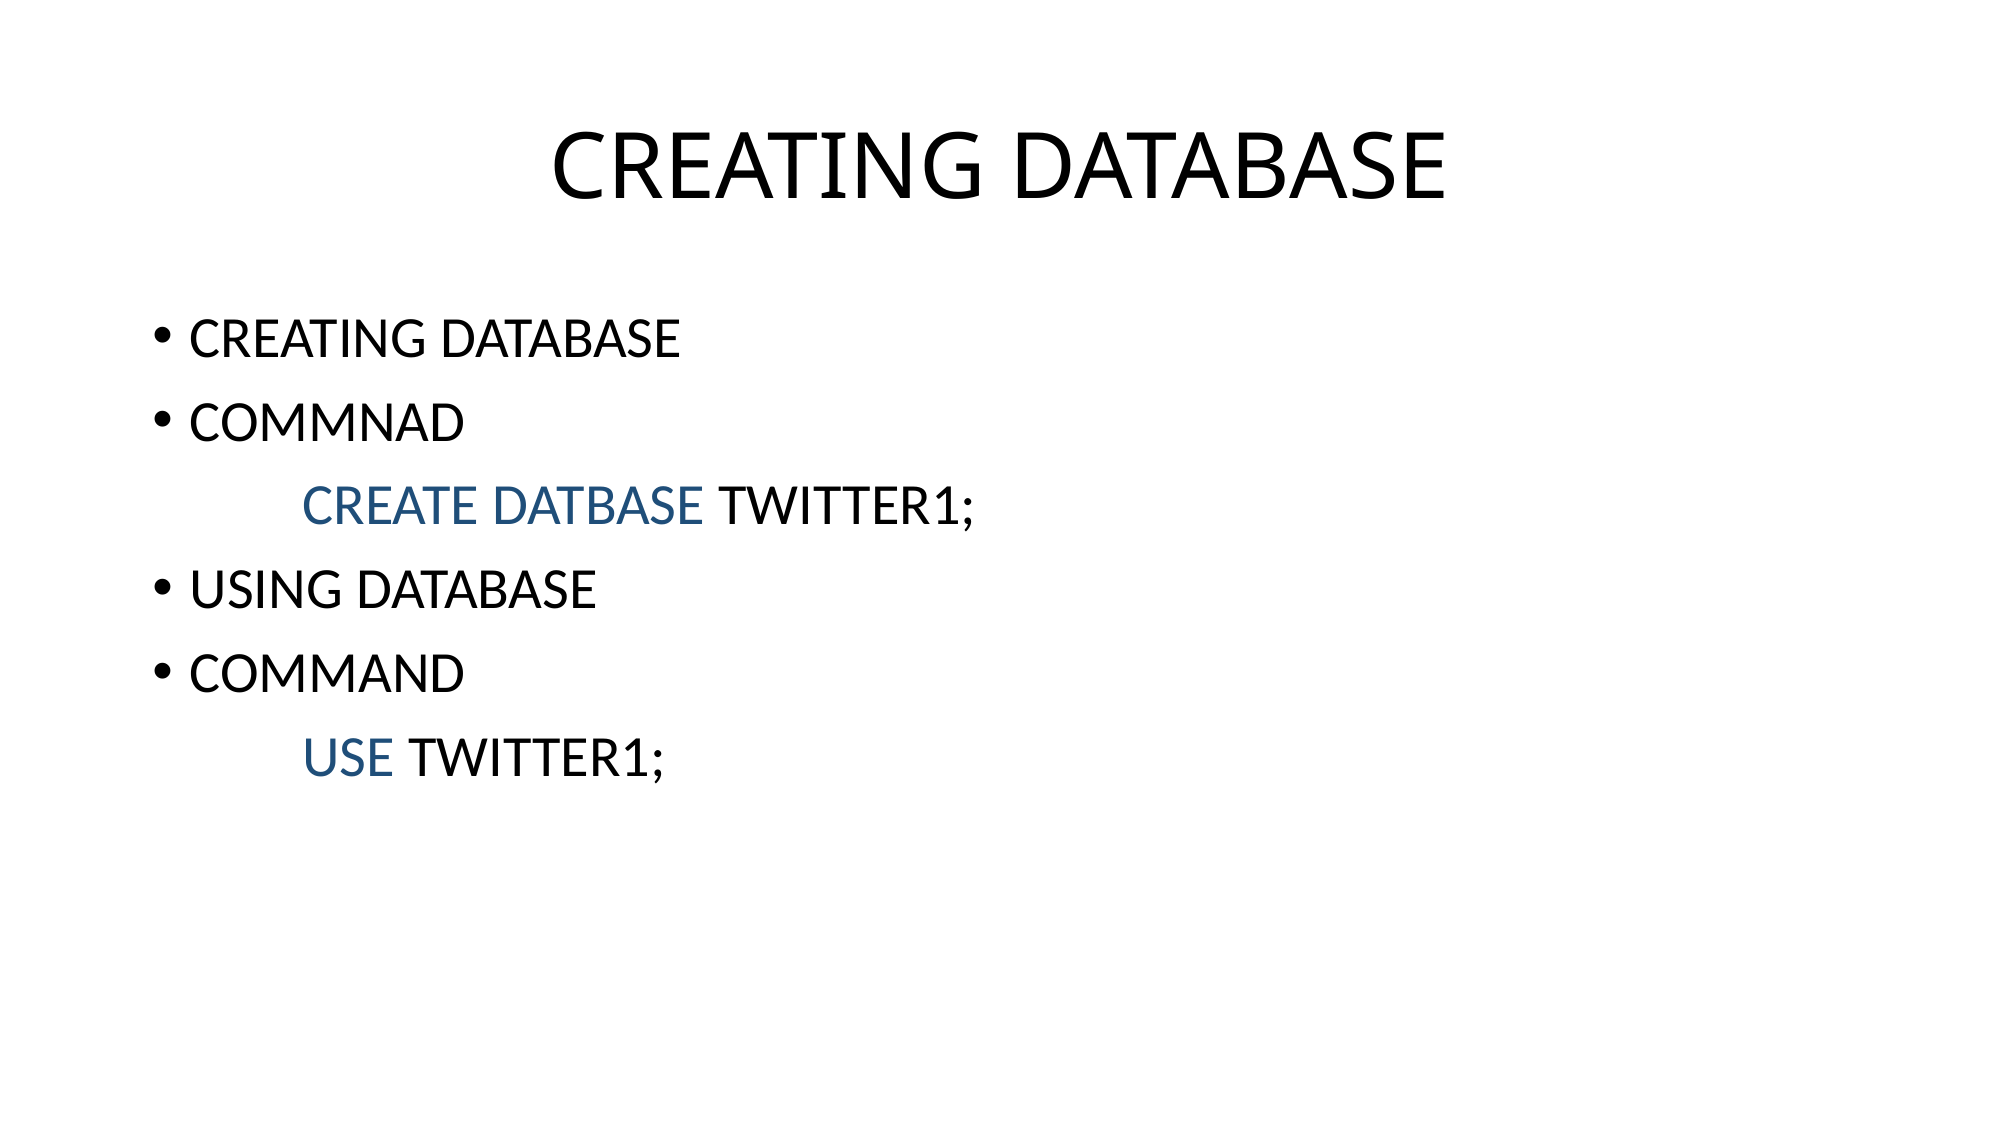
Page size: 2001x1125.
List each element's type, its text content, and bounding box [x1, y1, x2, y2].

title CREATING DATABASE [137, 59, 1863, 278]
list CREATING DATABASE COMMNAD CREATE DATBASE TWITTER1; USING DATABASE COMMAND USE TWITTER1; [137, 299, 1863, 1014]
